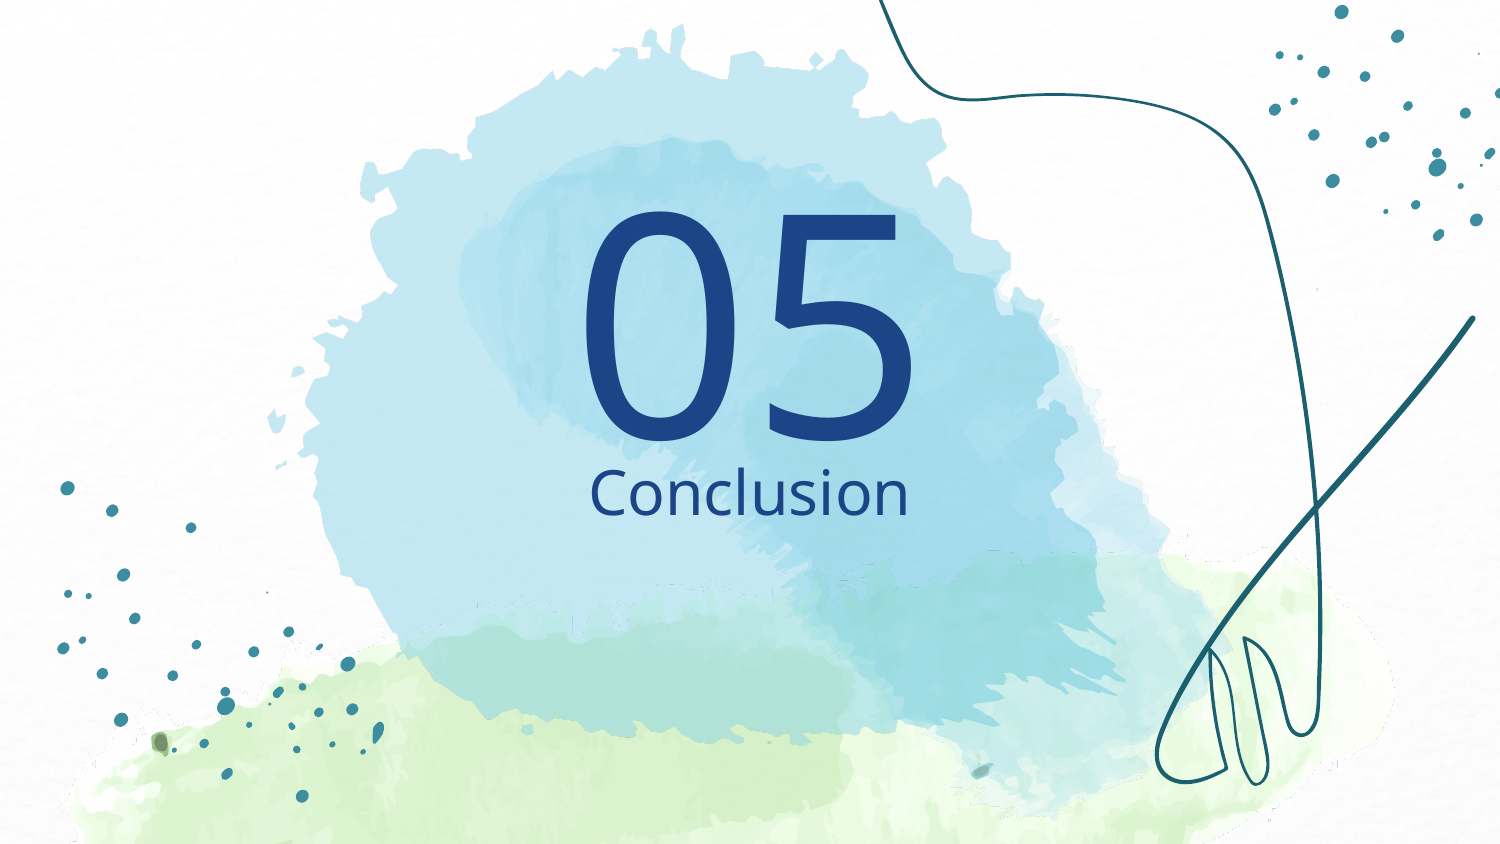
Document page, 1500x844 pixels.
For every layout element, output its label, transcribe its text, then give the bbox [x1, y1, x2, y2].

picture [1211, 516, 1318, 783]
picture [1159, 653, 1224, 780]
title Conclusion [434, 425, 1066, 556]
title 05 [434, 166, 1066, 425]
picture [0, 0, 1500, 844]
